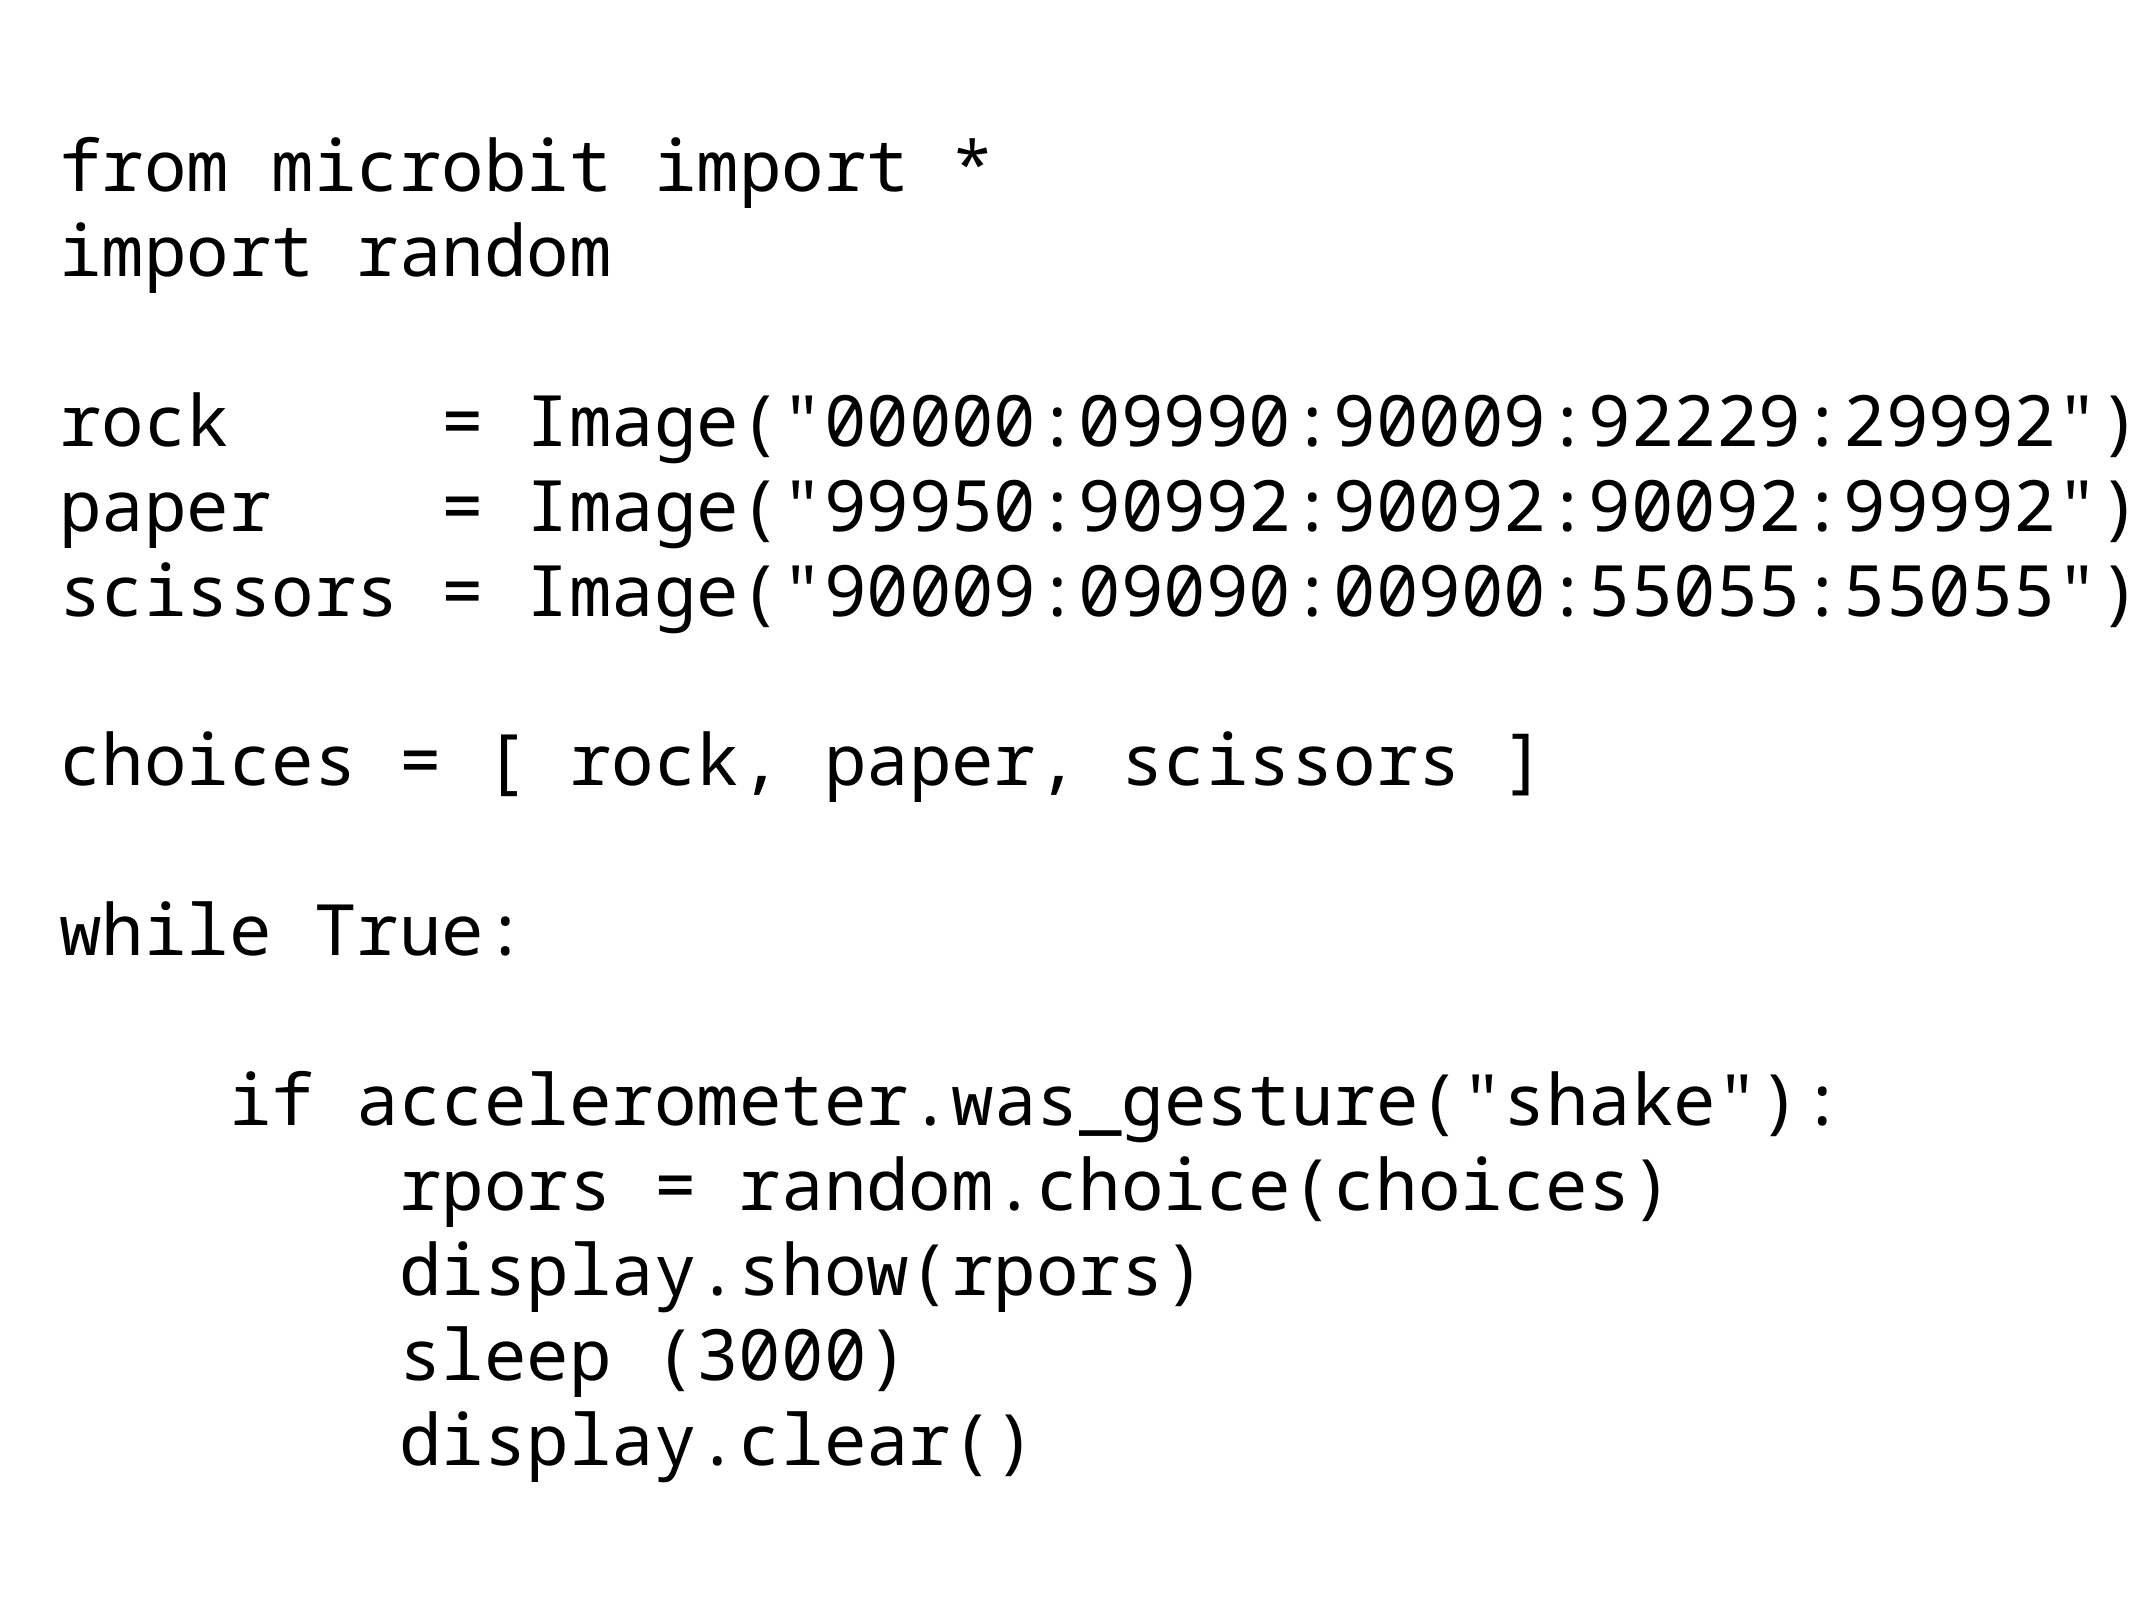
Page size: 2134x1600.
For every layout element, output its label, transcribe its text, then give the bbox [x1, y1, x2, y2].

text_box from microbit import * import random rock = Image("00000:09990:90009:92229:29992") paper = Image("99950:90992:90092:90092:99992") scissors = Image("90009:09090:00900:55055:55055") choices = [ rock, paper, scissors ] while True: if accelerometer.was_gesture("shake"): rpors = random.choice(choices) display.show(rpors) sleep (3000) display.clear() [51, 112, 2134, 1488]
